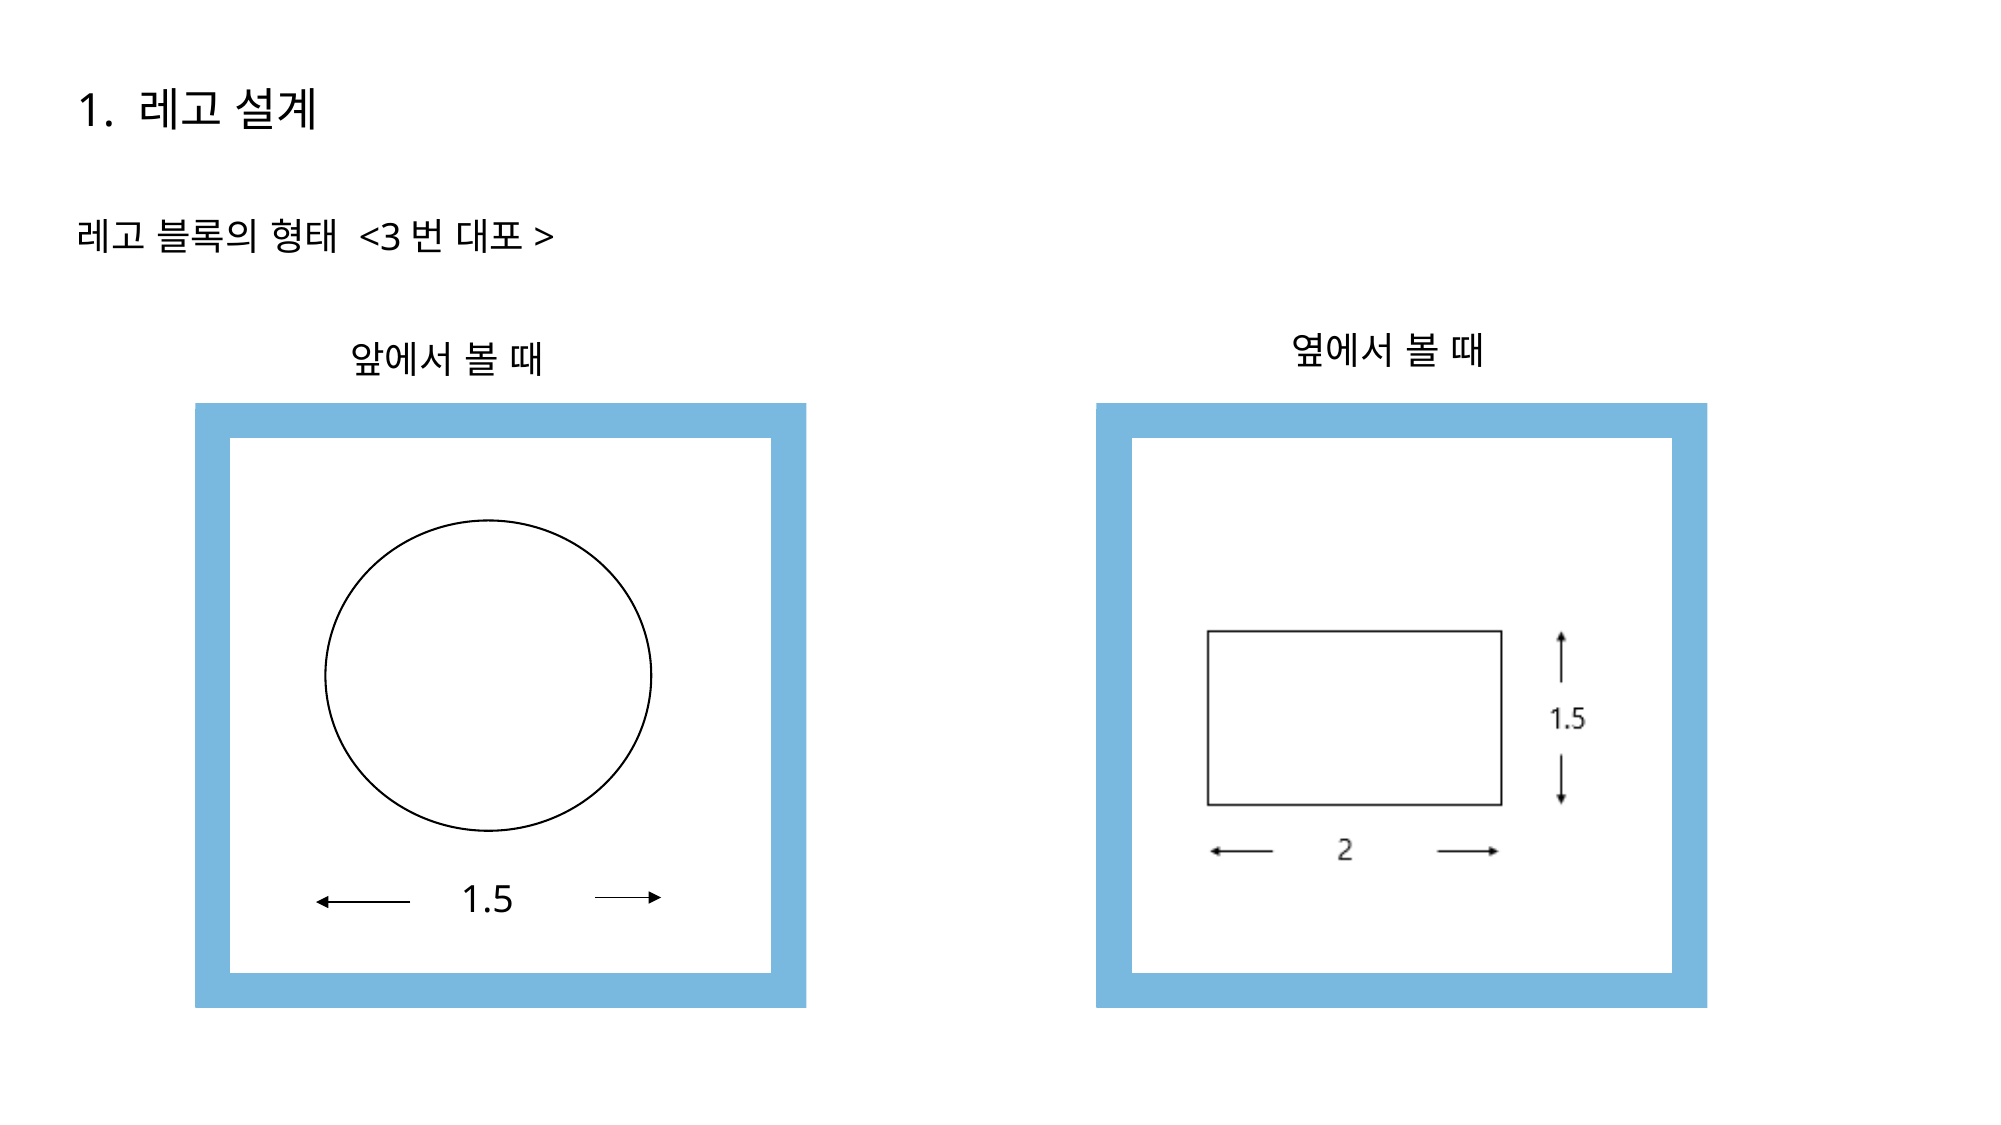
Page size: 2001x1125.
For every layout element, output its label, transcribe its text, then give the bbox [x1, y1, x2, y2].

text_box 1. 레고 설계 [61, 73, 803, 144]
picture [1140, 569, 1663, 899]
text_box 레고 블록의 형태 <3번 대포> [62, 205, 1261, 266]
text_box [1096, 403, 1708, 1008]
text_box 앞에서 볼 때 [335, 328, 642, 389]
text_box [195, 403, 807, 1008]
text_box 옆에서 볼 때 [1276, 319, 1583, 380]
